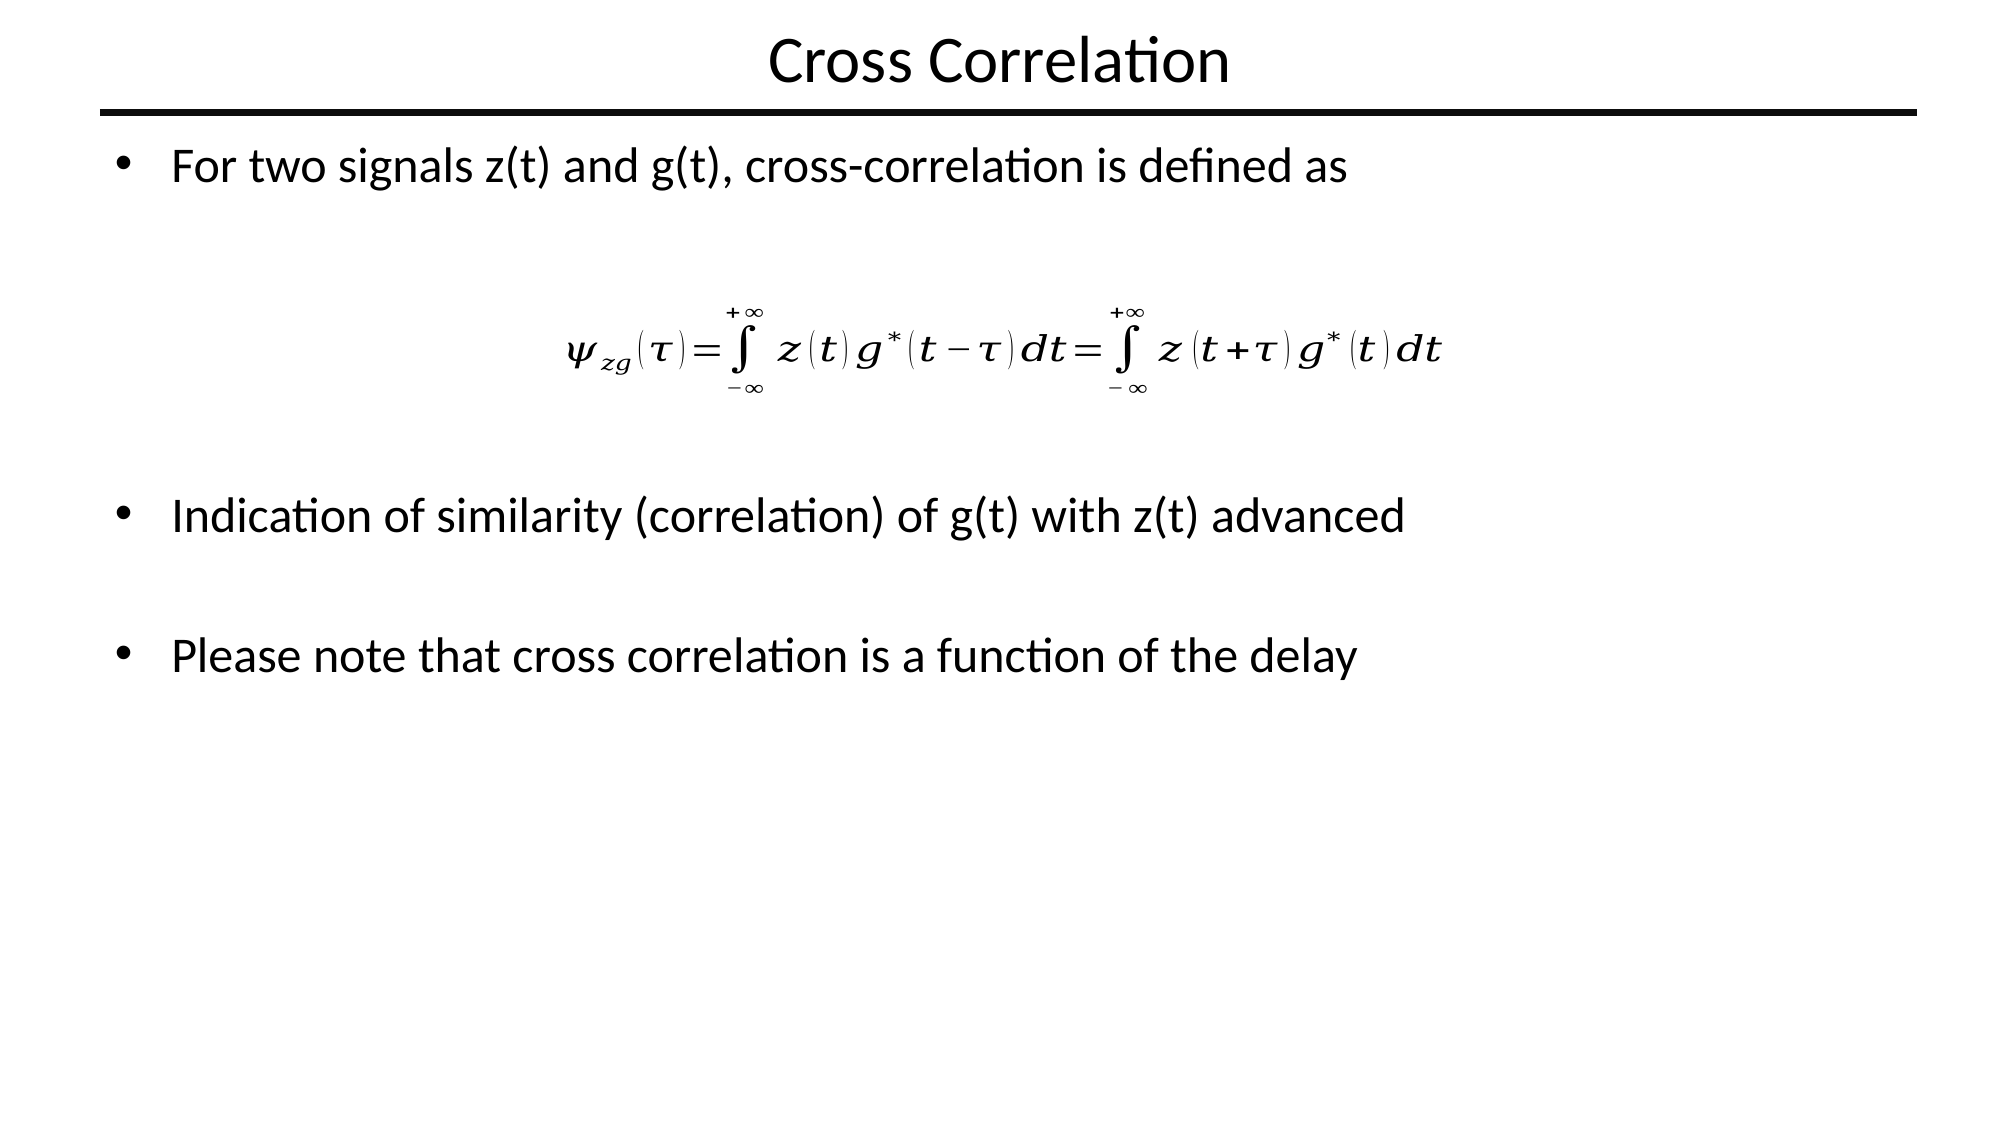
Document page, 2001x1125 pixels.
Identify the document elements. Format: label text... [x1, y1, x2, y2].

title Cross Correlation [99, 0, 1900, 113]
